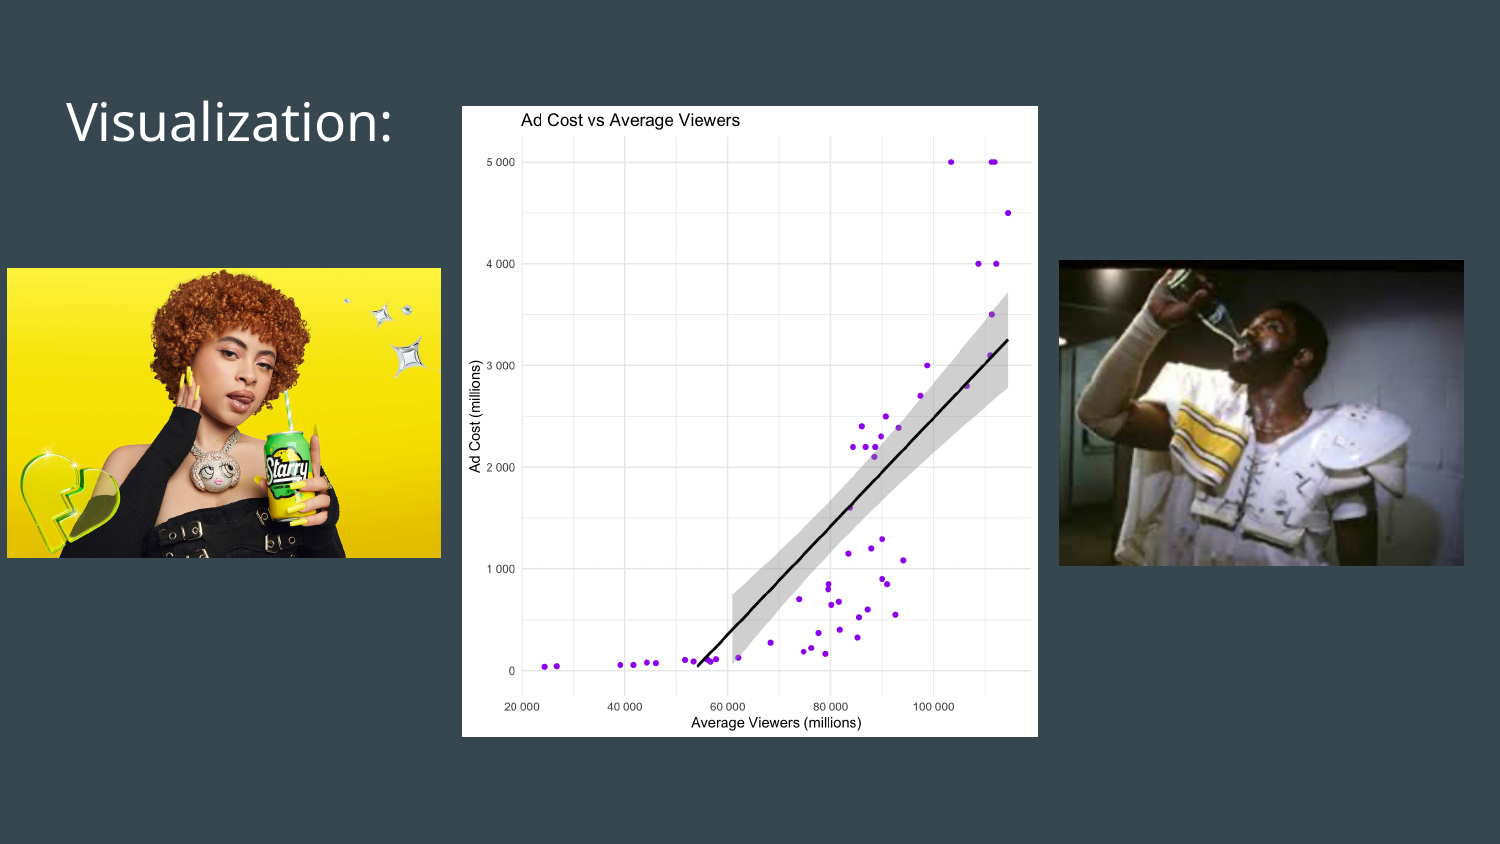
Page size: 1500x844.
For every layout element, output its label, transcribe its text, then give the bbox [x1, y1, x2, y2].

title Visualization: [51, 72, 1449, 167]
picture [461, 106, 1039, 737]
picture [1059, 260, 1465, 566]
picture [7, 268, 441, 558]
